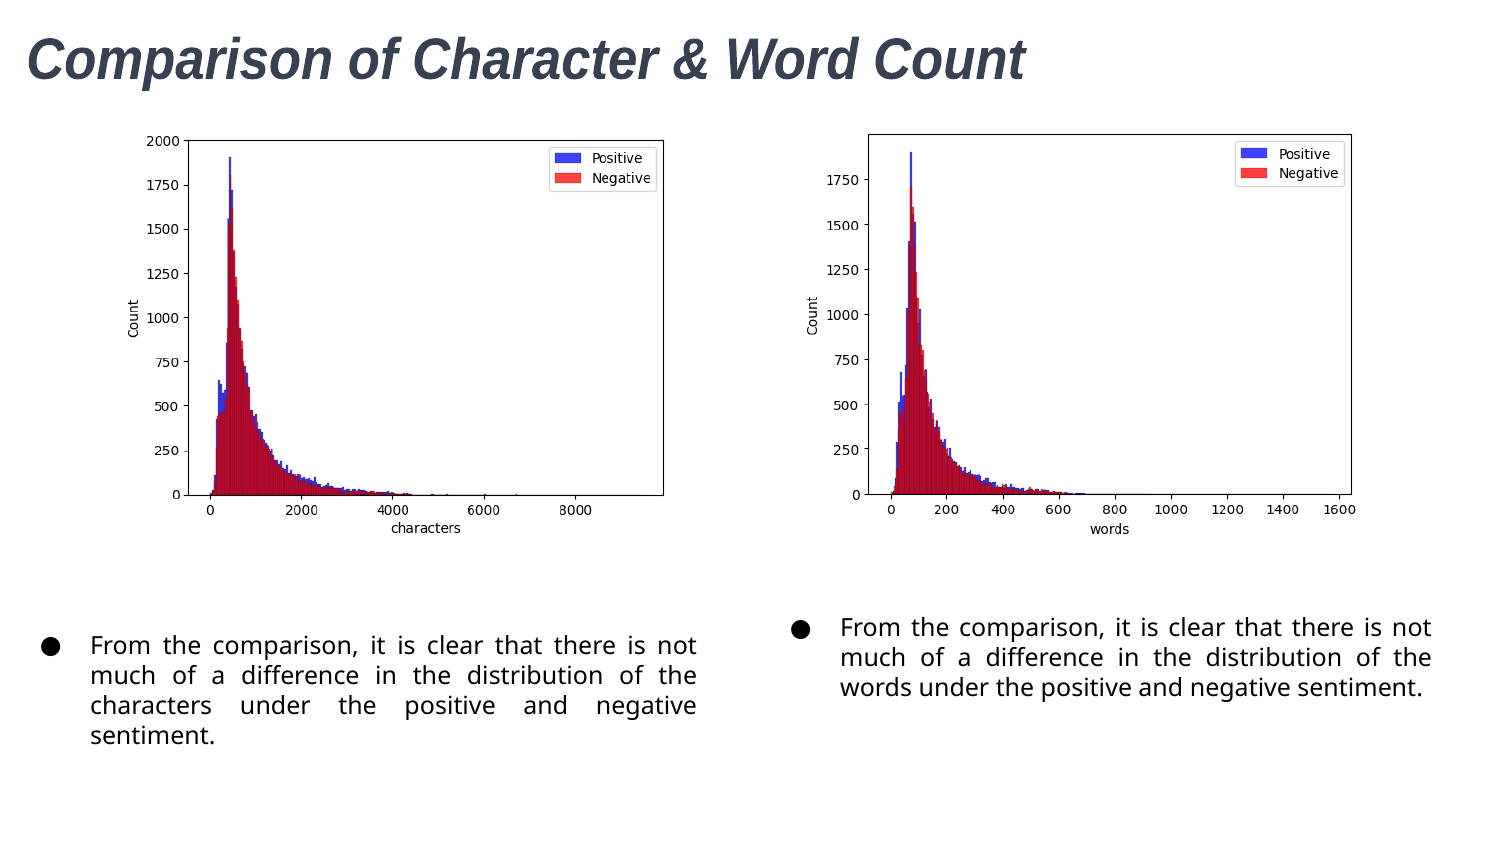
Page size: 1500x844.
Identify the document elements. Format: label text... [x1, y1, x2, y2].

picture [796, 125, 1365, 545]
picture [116, 125, 673, 545]
text_box From the comparison, it is clear that there is not much of a difference in the distribution of the characters under the positive and negative sentiment. [0, 614, 713, 765]
text_box From the comparison, it is clear that there is not much of a difference in the distribution of the words under the positive and negative sentiment. [749, 596, 1448, 752]
